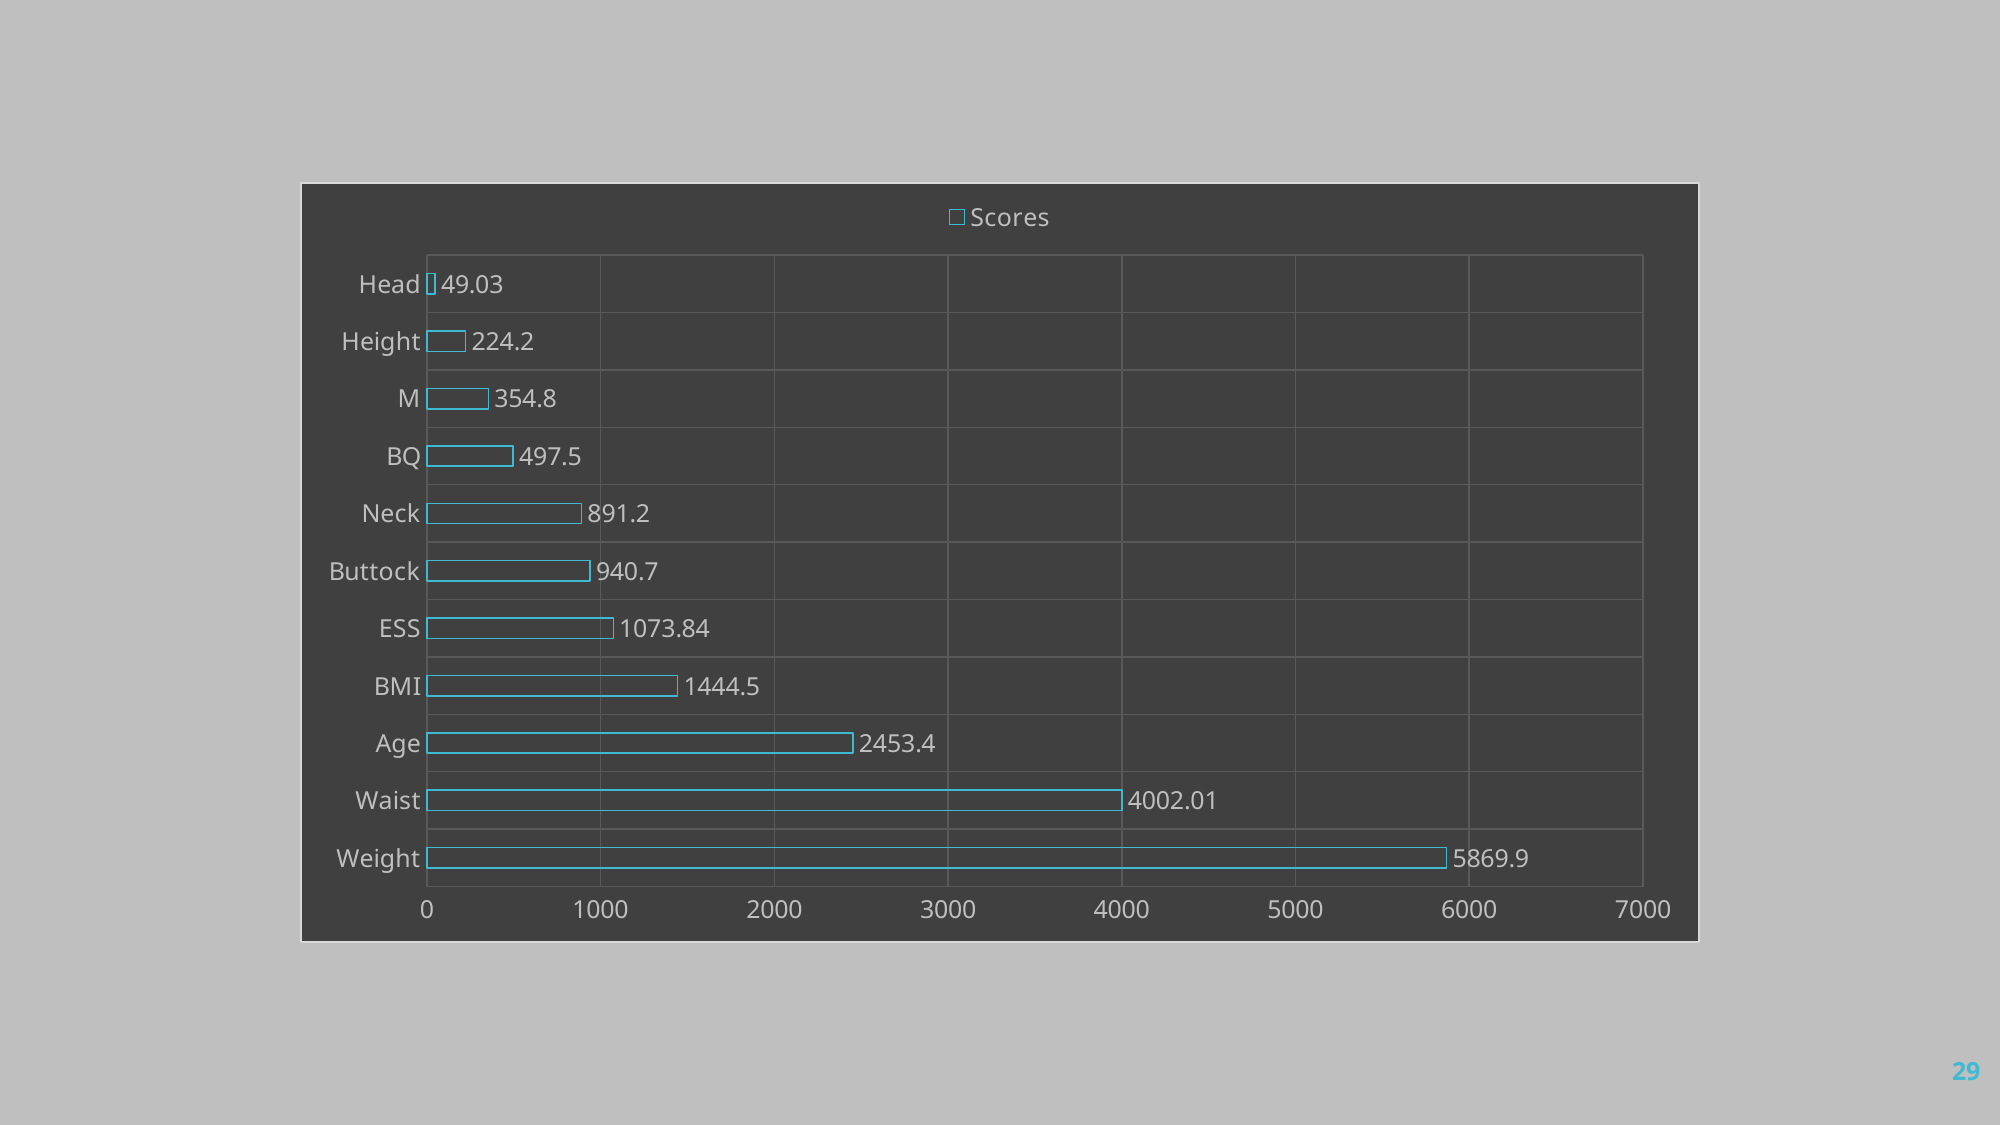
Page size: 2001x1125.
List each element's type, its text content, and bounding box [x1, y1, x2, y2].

chart [299, 181, 1701, 943]
slide_number 29 [1744, 1042, 1996, 1103]
